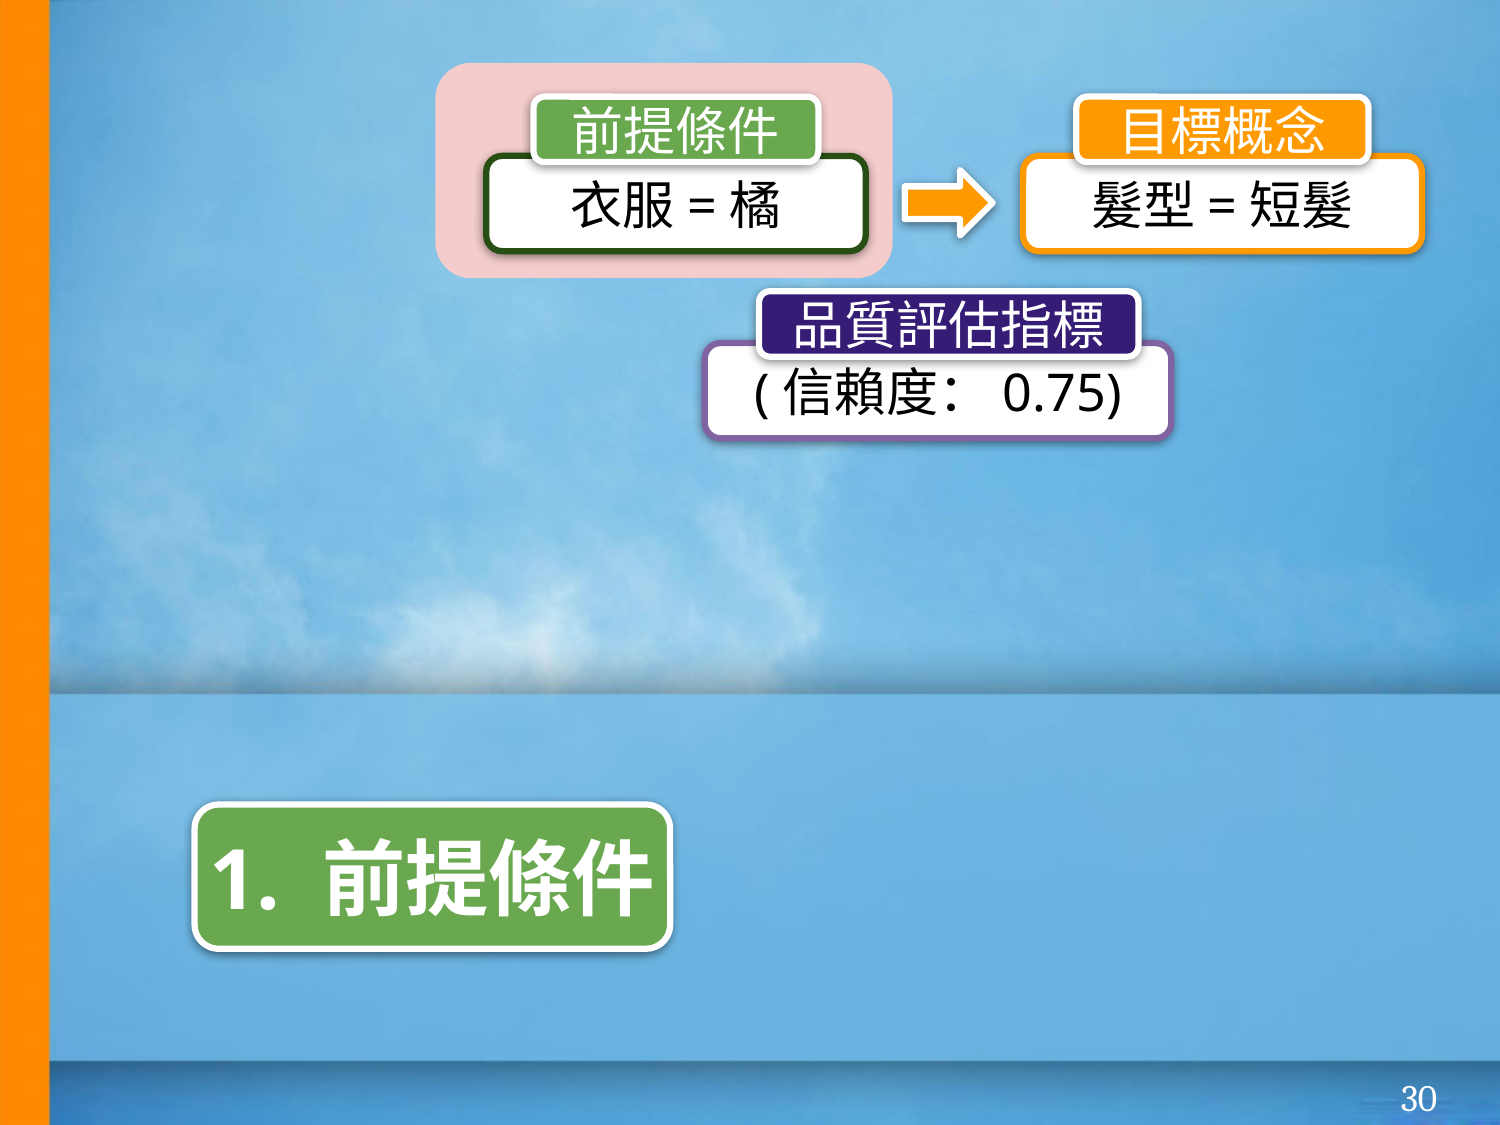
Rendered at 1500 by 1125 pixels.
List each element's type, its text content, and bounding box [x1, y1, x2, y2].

text_box 衣服=橘 [486, 155, 866, 252]
text_box [904, 170, 993, 236]
text_box 前提條件 [533, 96, 819, 163]
text_box 目標概念 [1076, 96, 1369, 163]
text_box 品質評估指標 [758, 291, 1139, 357]
text_box (信賴度：0.75) [704, 342, 1172, 439]
text_box [435, 62, 893, 279]
text_box 1. 前提條件 [194, 804, 671, 949]
picture [0, 0, 1500, 1125]
slide_number ‹#› [1350, 1074, 1488, 1118]
text_box 髮型=短髮 [1023, 155, 1422, 252]
